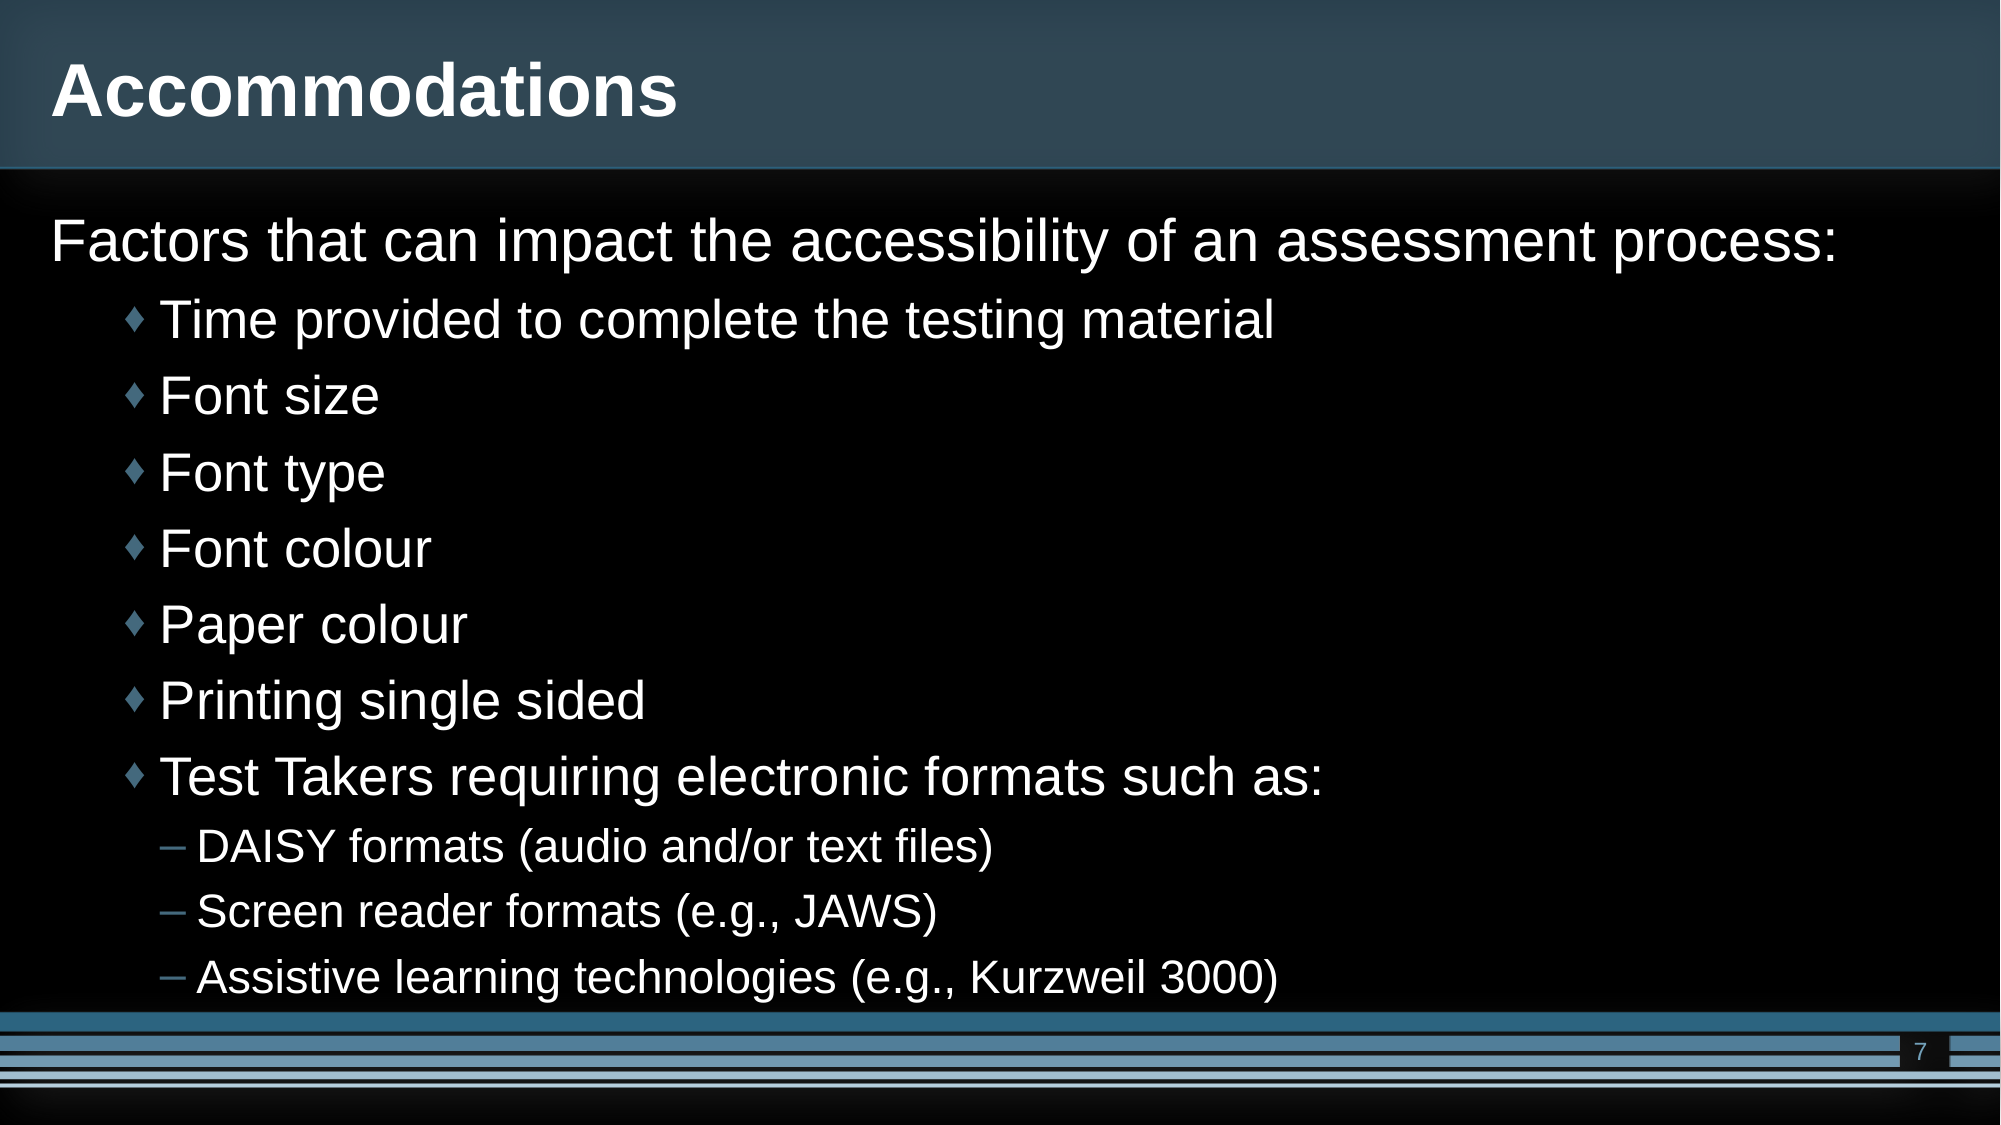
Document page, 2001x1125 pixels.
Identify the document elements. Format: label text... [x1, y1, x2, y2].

slide_number 7 [1894, 1031, 1947, 1071]
title Accommodations [50, 34, 1950, 161]
picture [0, 0, 2000, 1088]
list Factors that can impact the accessibility of an assessment process: Time provided to complete the testing material Font size Font type Font colour Paper colour Printing single sided Test Takers requiring electronic formats such as: DAISY formats (audio and/or text files) Screen reader formats (e.g., JAWS) Assistive learning technologies (e.g., Kurzweil 3000) [50, 201, 1950, 1005]
